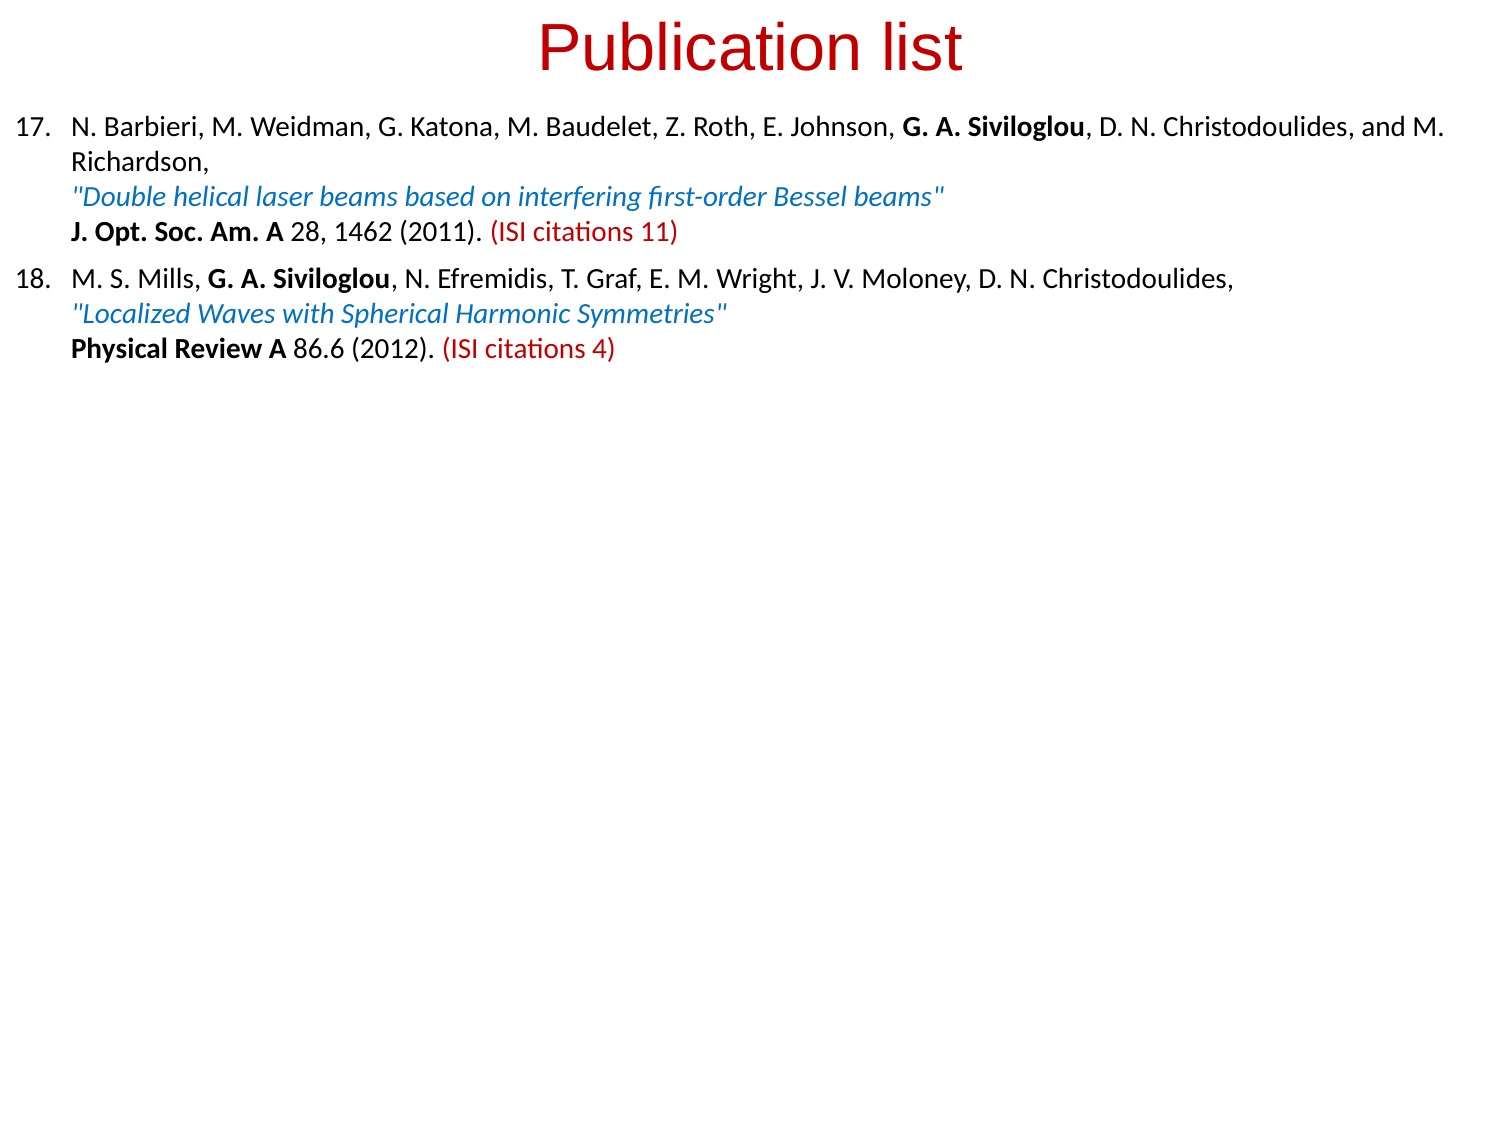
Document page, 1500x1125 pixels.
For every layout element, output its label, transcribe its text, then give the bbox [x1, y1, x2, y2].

text_box N. Barbieri, M. Weidman, G. Katona, M. Baudelet, Z. Roth, E. Johnson, G. A. Siviloglou, D. N. Christodoulides, and M. Richardson, "Double helical laser beams based on interfering first-order Bessel beams" J. Opt. Soc. Am. A 28, 1462 (2011). (ISI citations 11) M. S. Mills, G. A. Siviloglou, N. Efremidis, T. Graf, E. M. Wright, J. V. Moloney, D. N. Christodoulides, "Localized Waves with Spherical Harmonic Symmetries" Physical Review A 86.6 (2012). (ISI citations 4) [0, 99, 1500, 372]
text_box Publication list [0, 0, 1500, 92]
